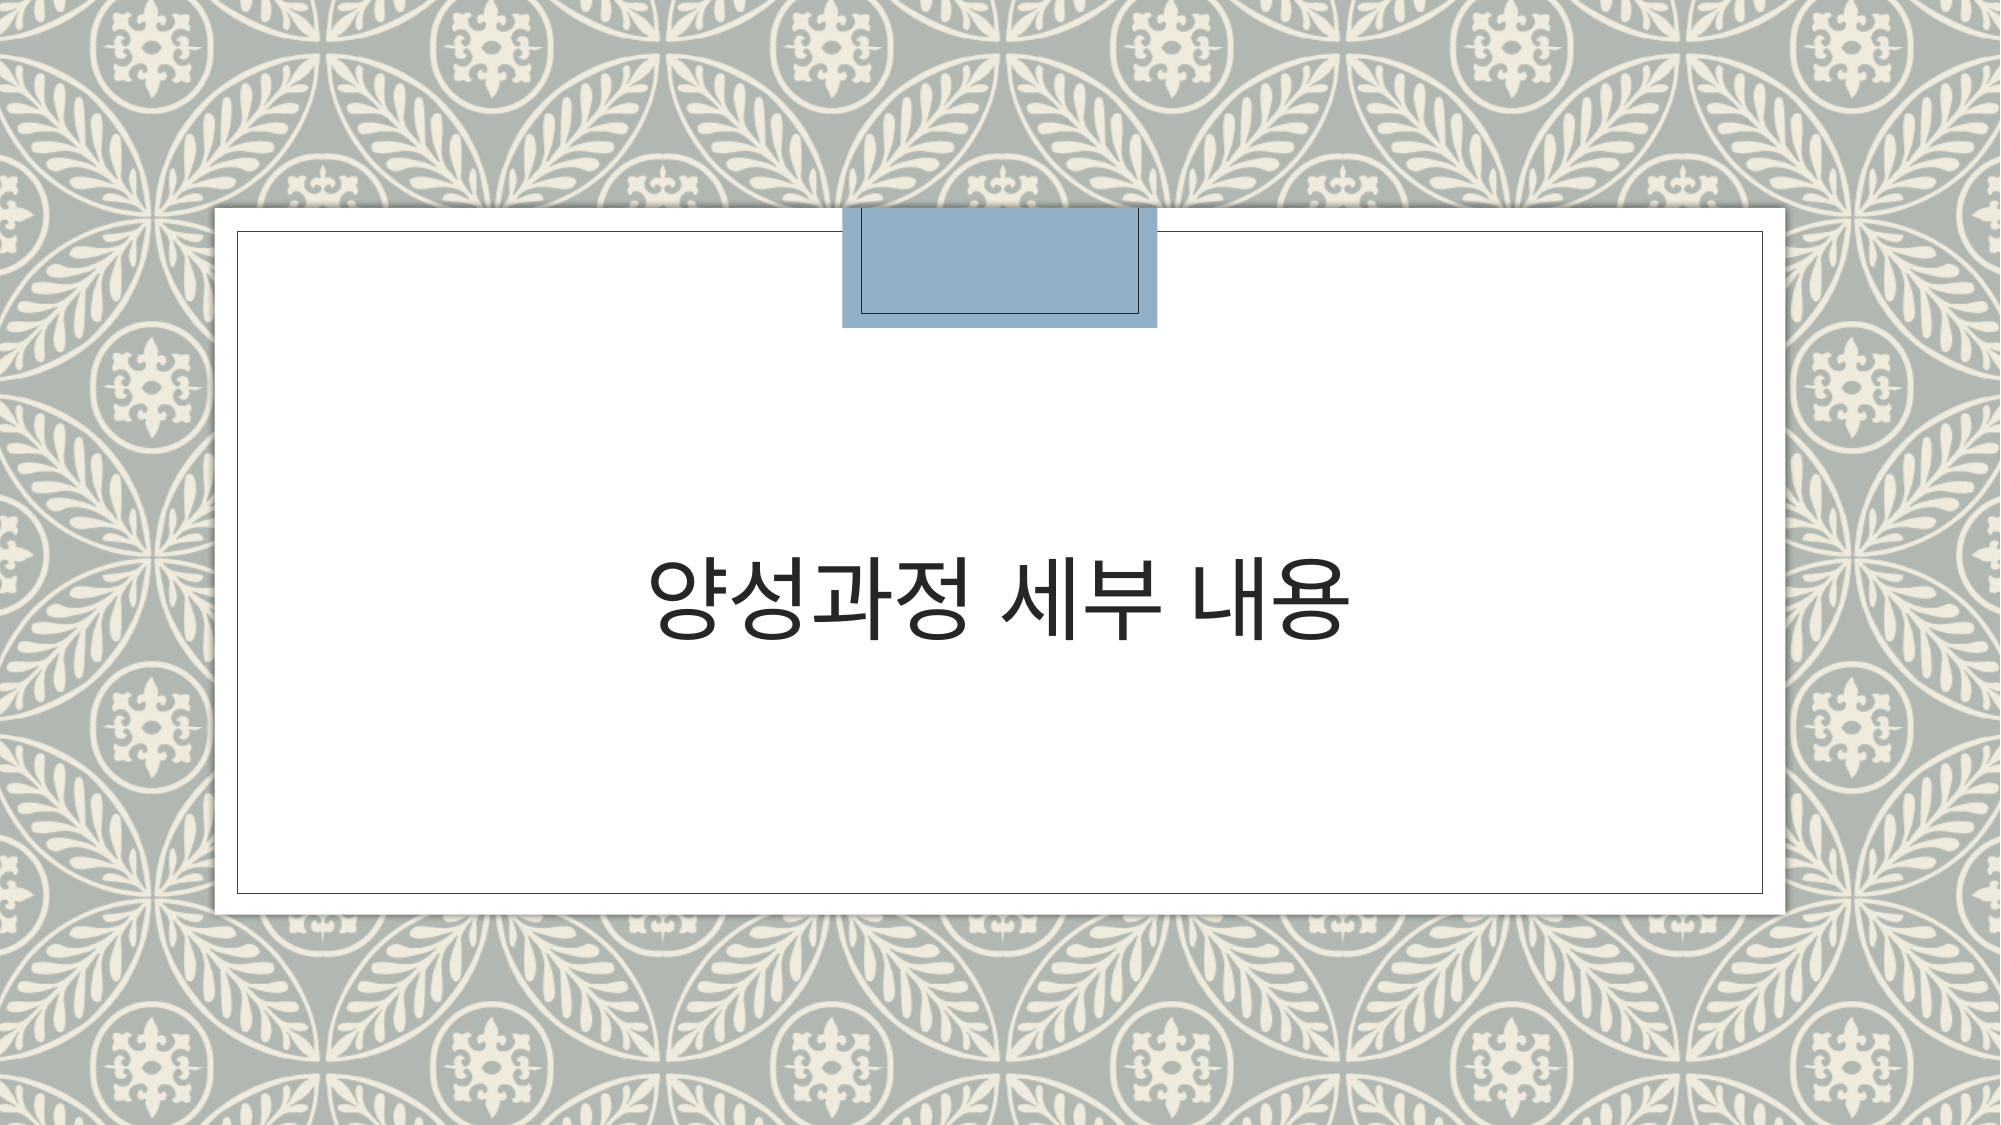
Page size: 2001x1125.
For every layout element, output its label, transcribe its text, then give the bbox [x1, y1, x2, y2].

text_box 양성과정 세부 내용 [256, 472, 1744, 740]
